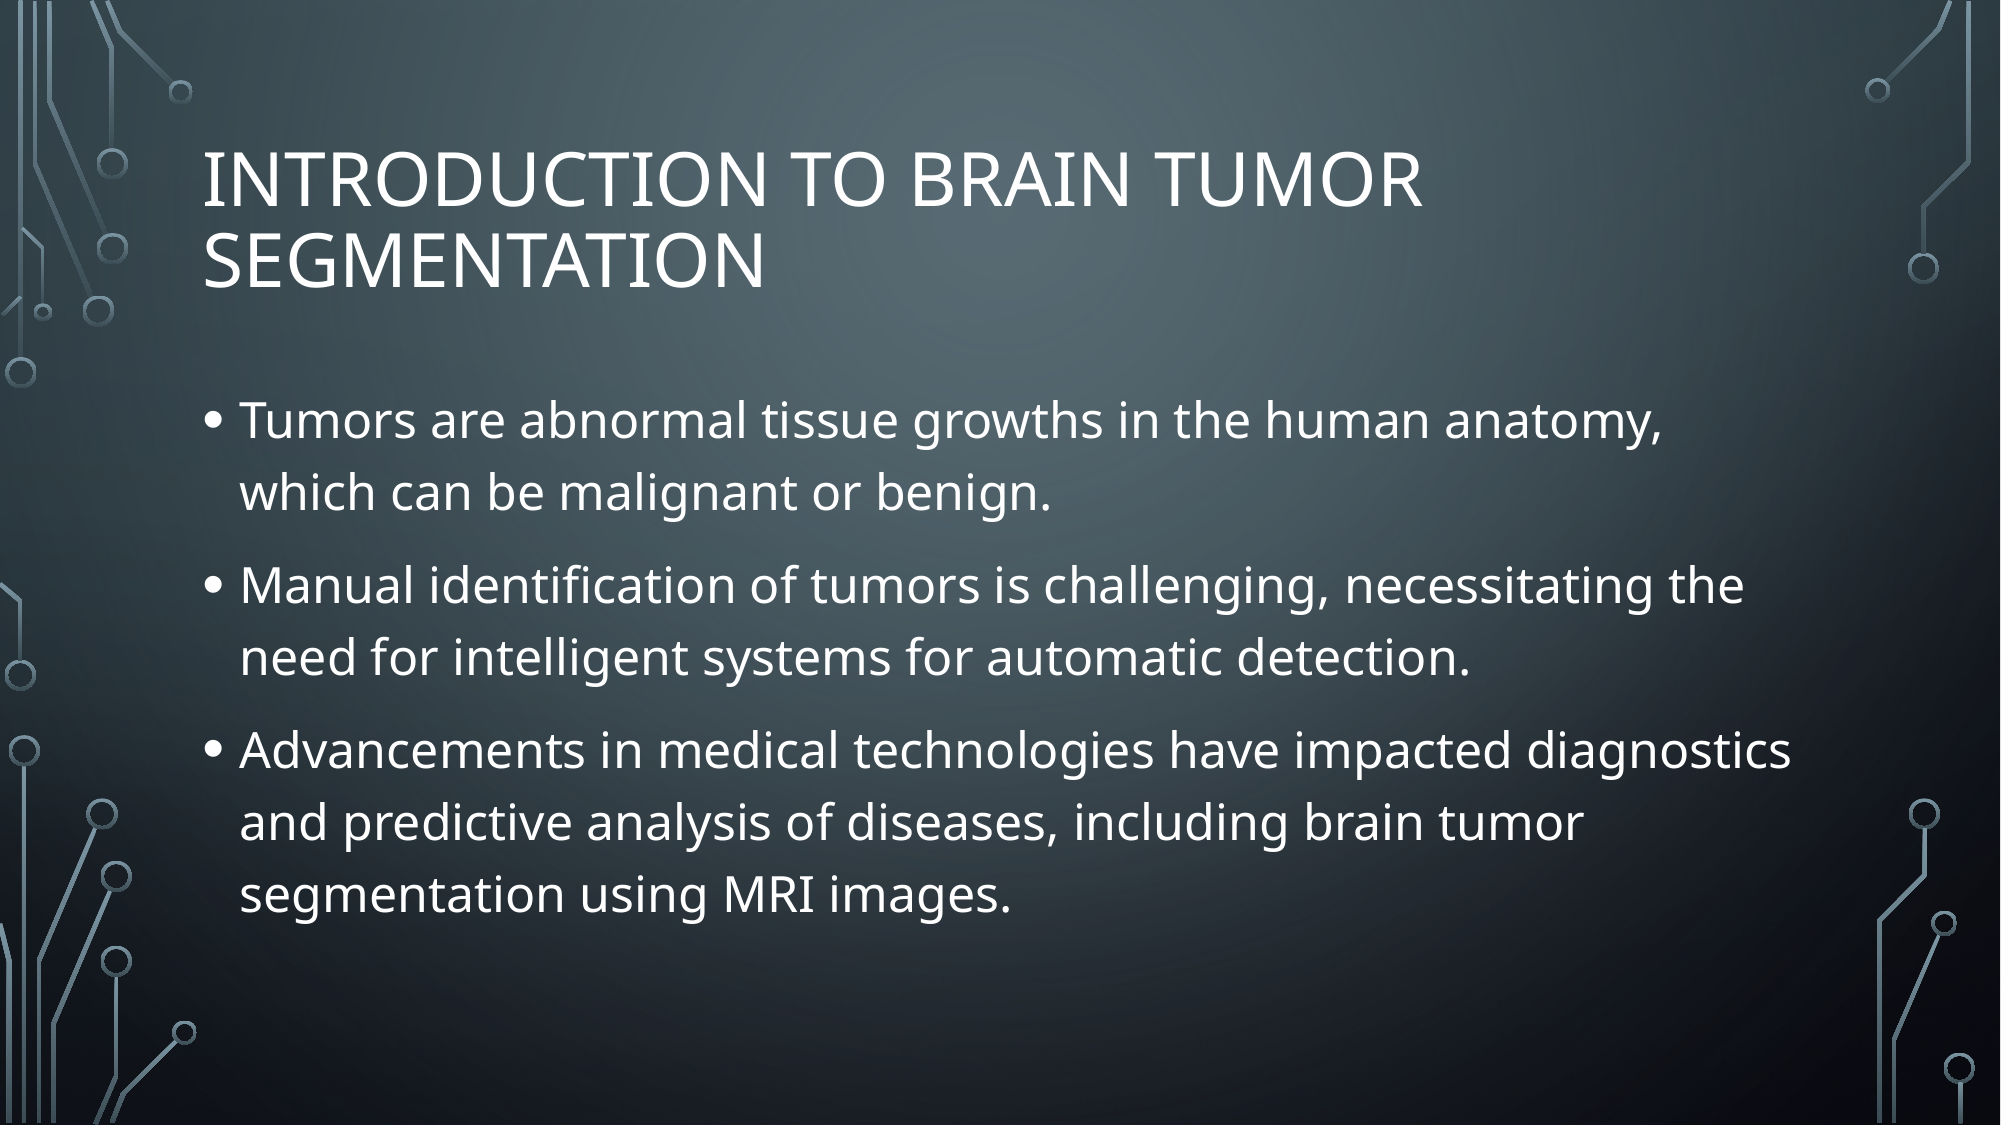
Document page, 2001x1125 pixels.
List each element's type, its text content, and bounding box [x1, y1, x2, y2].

list Tumors are abnormal tissue growths in the human anatomy, which can be malignant or benign. Manual identification of tumors is challenging, necessitating the need for intelligent systems for automatic detection. Advancements in medical technologies have impacted diagnostics and predictive analysis of diseases, including brain tumor segmentation using MRI images. [187, 369, 1813, 950]
title Introduction to Brain Tumor Segmentation [187, 101, 1813, 344]
